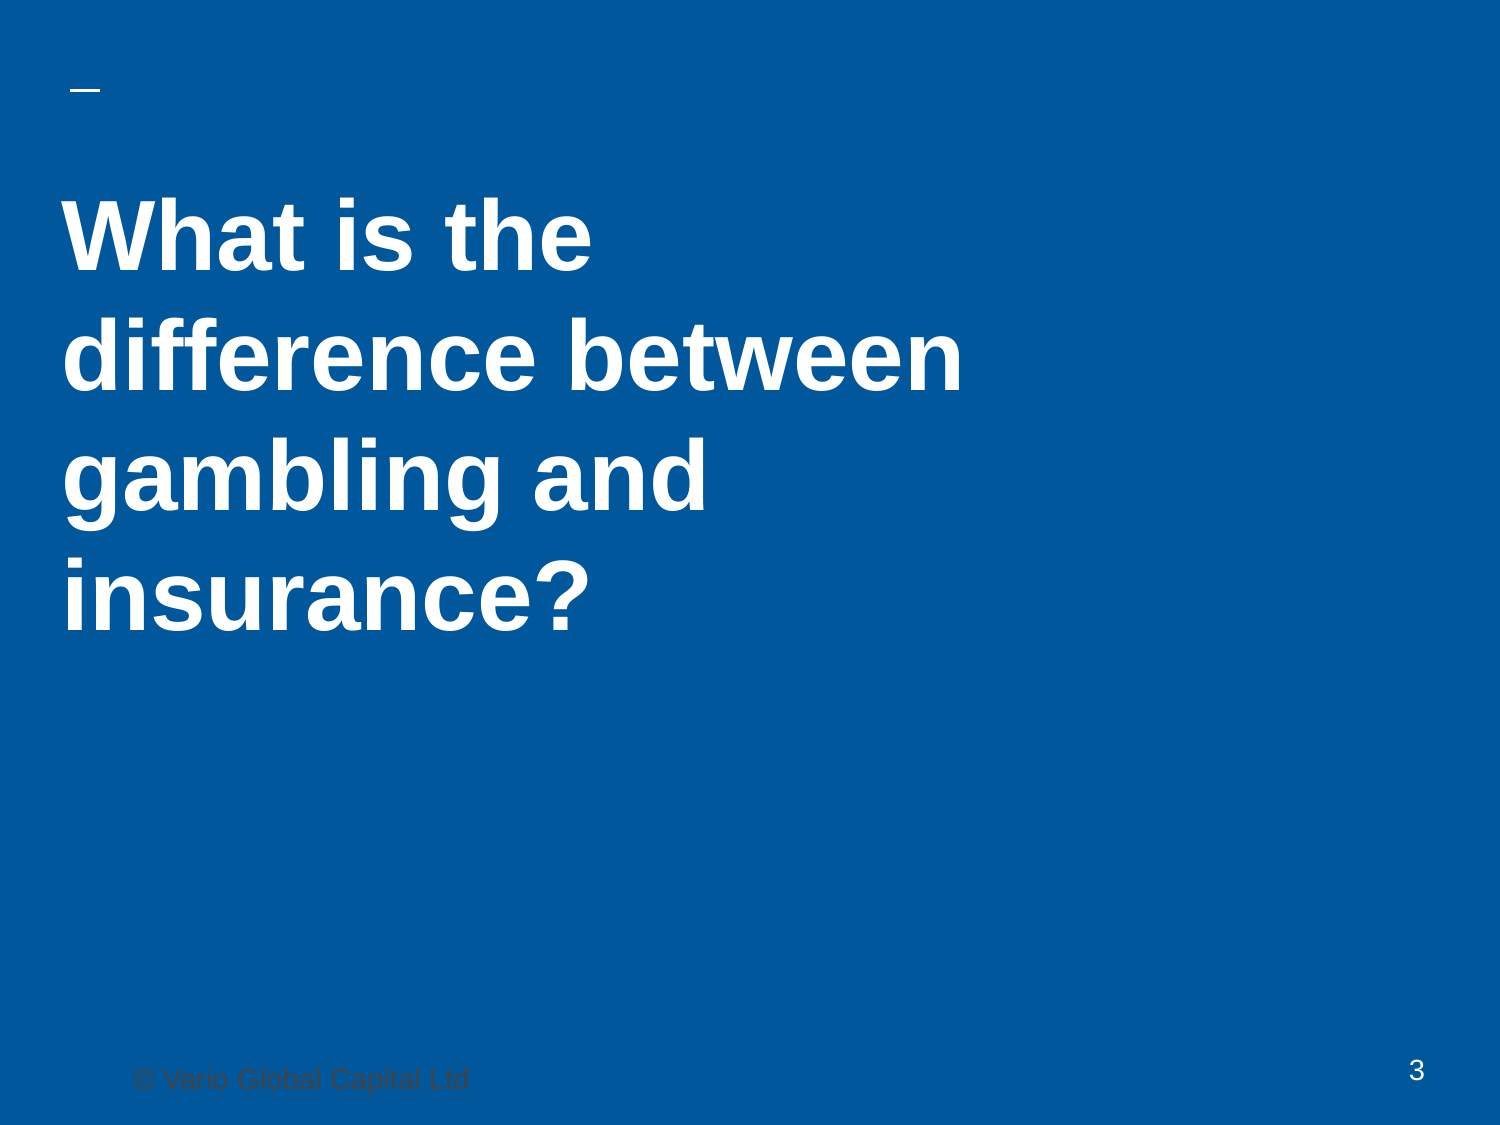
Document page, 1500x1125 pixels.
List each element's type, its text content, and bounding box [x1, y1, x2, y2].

title What is the difference between gambling and insurance? [46, 155, 1052, 995]
slide_number 3 [1394, 1025, 1484, 1112]
